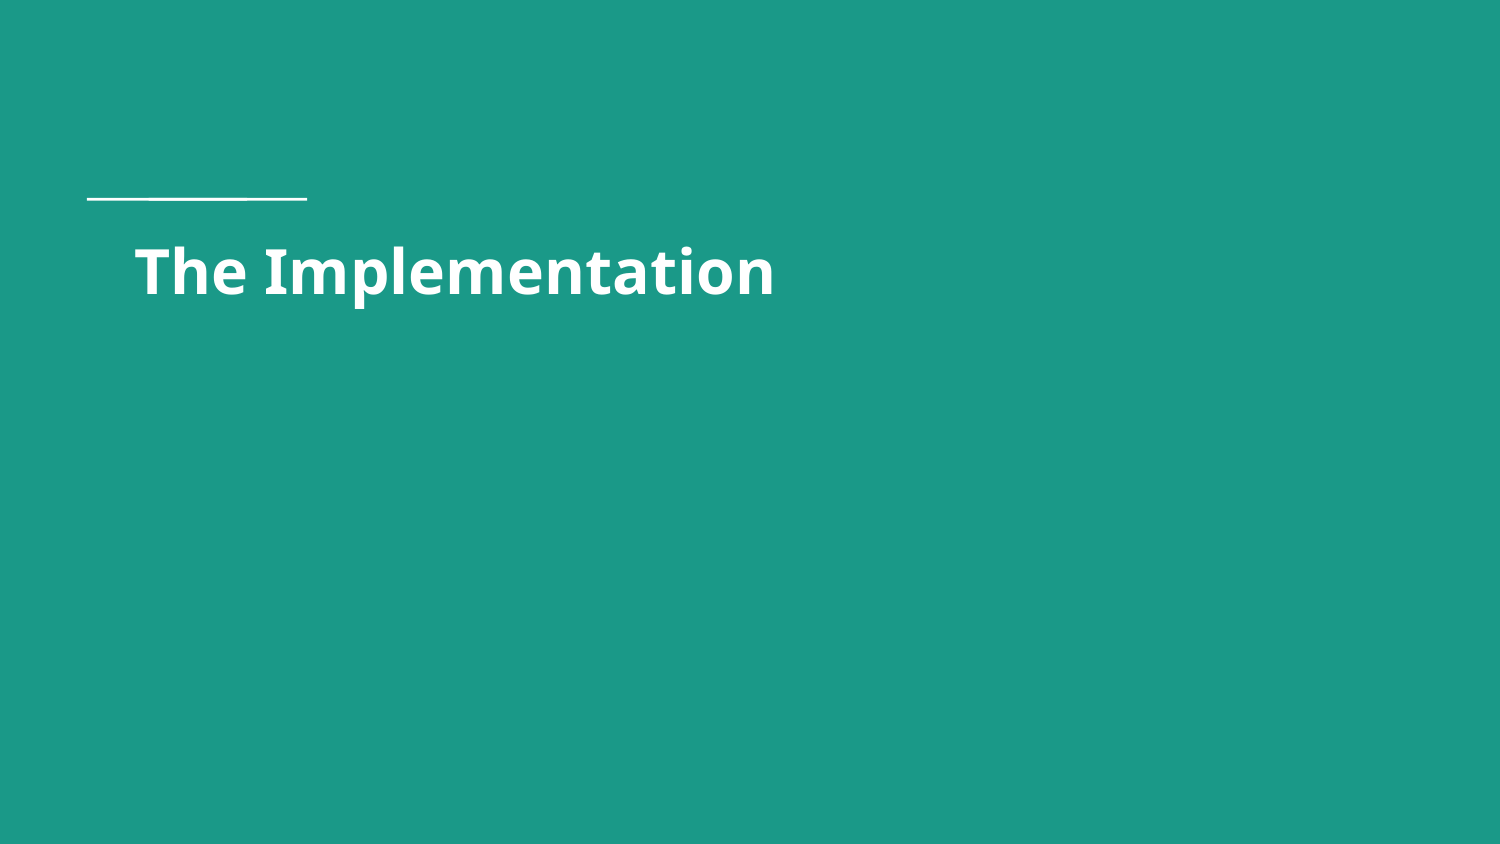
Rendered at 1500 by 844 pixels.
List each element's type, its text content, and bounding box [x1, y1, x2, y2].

title The Implementation [119, 216, 1381, 466]
